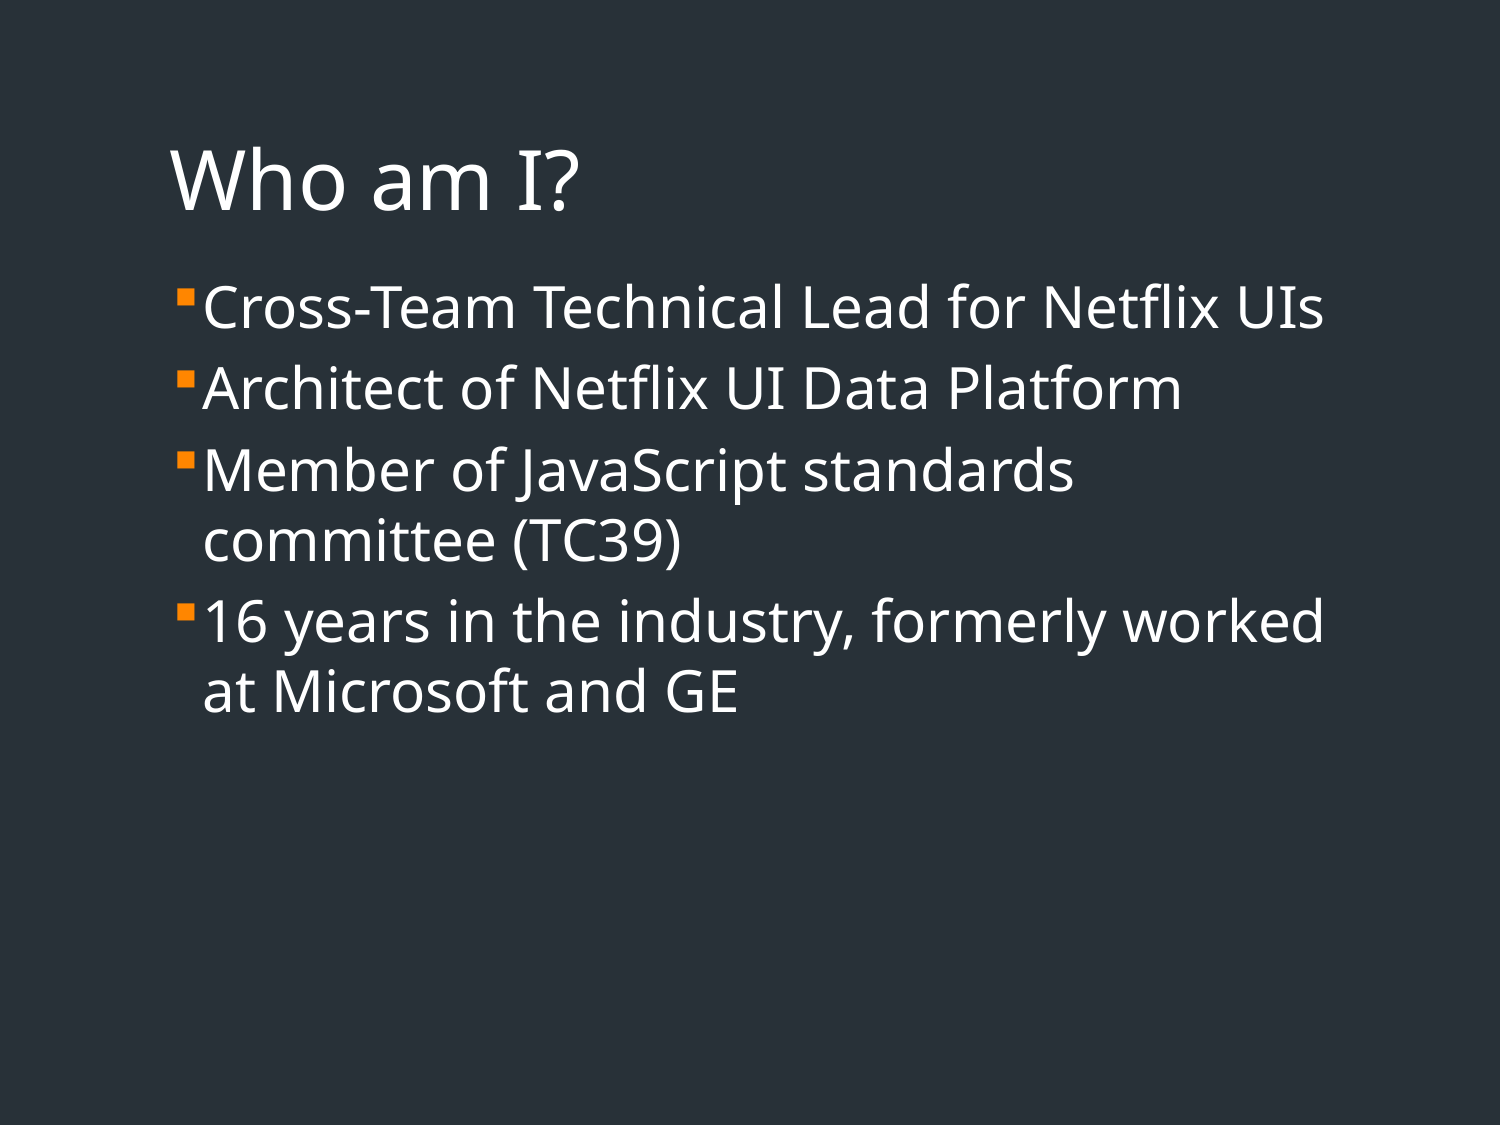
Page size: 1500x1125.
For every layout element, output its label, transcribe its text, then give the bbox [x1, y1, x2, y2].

title Who am I? [154, 45, 1355, 236]
list Cross-Team Technical Lead for Netflix UIs Architect of Netflix UI Data Platform Member of JavaScript standards committee (TC39) 16 years in the industry, formerly worked at Microsoft and GE [150, 262, 1350, 1050]
